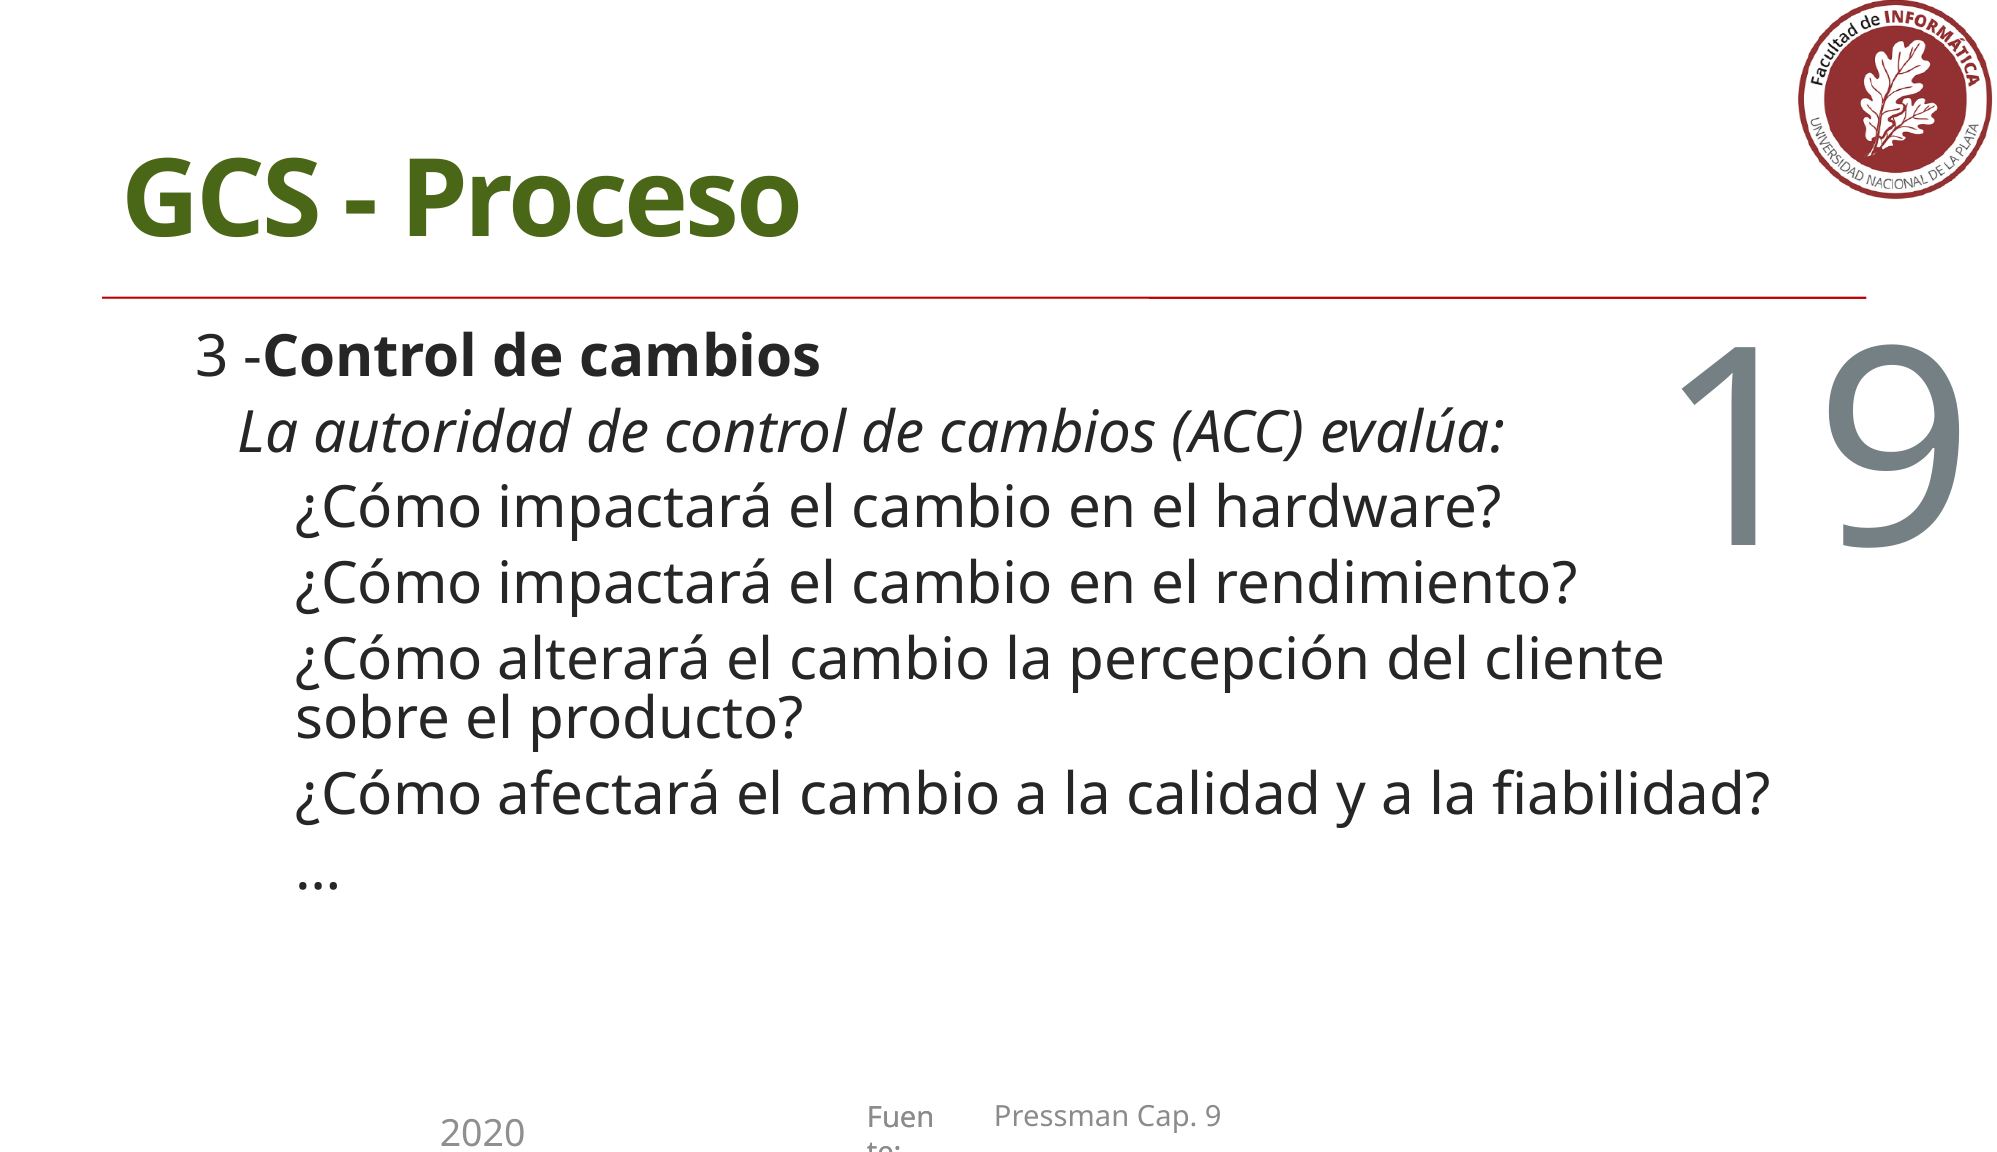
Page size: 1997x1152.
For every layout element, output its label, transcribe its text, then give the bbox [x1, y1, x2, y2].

text_box GCS - Proceso [102, 108, 1744, 298]
picture [1798, 0, 1997, 200]
text_box 3 -Control de cambios La autoridad de control de cambios (ACC) evalúa: ¿Cómo impactará el cambio en el hardware? ¿Cómo impactará el cambio en el rendimiento? ¿Cómo alterará el cambio la percepción del cliente sobre el producto? ¿Cómo afectará el cambio a la calidad y a la fiabilidad? … [102, 319, 1813, 1072]
text_box 19 [1813, 479, 1994, 656]
text_box Pressman Cap. 9 [974, 1093, 1329, 1145]
text_box 2020 [420, 1098, 556, 1142]
